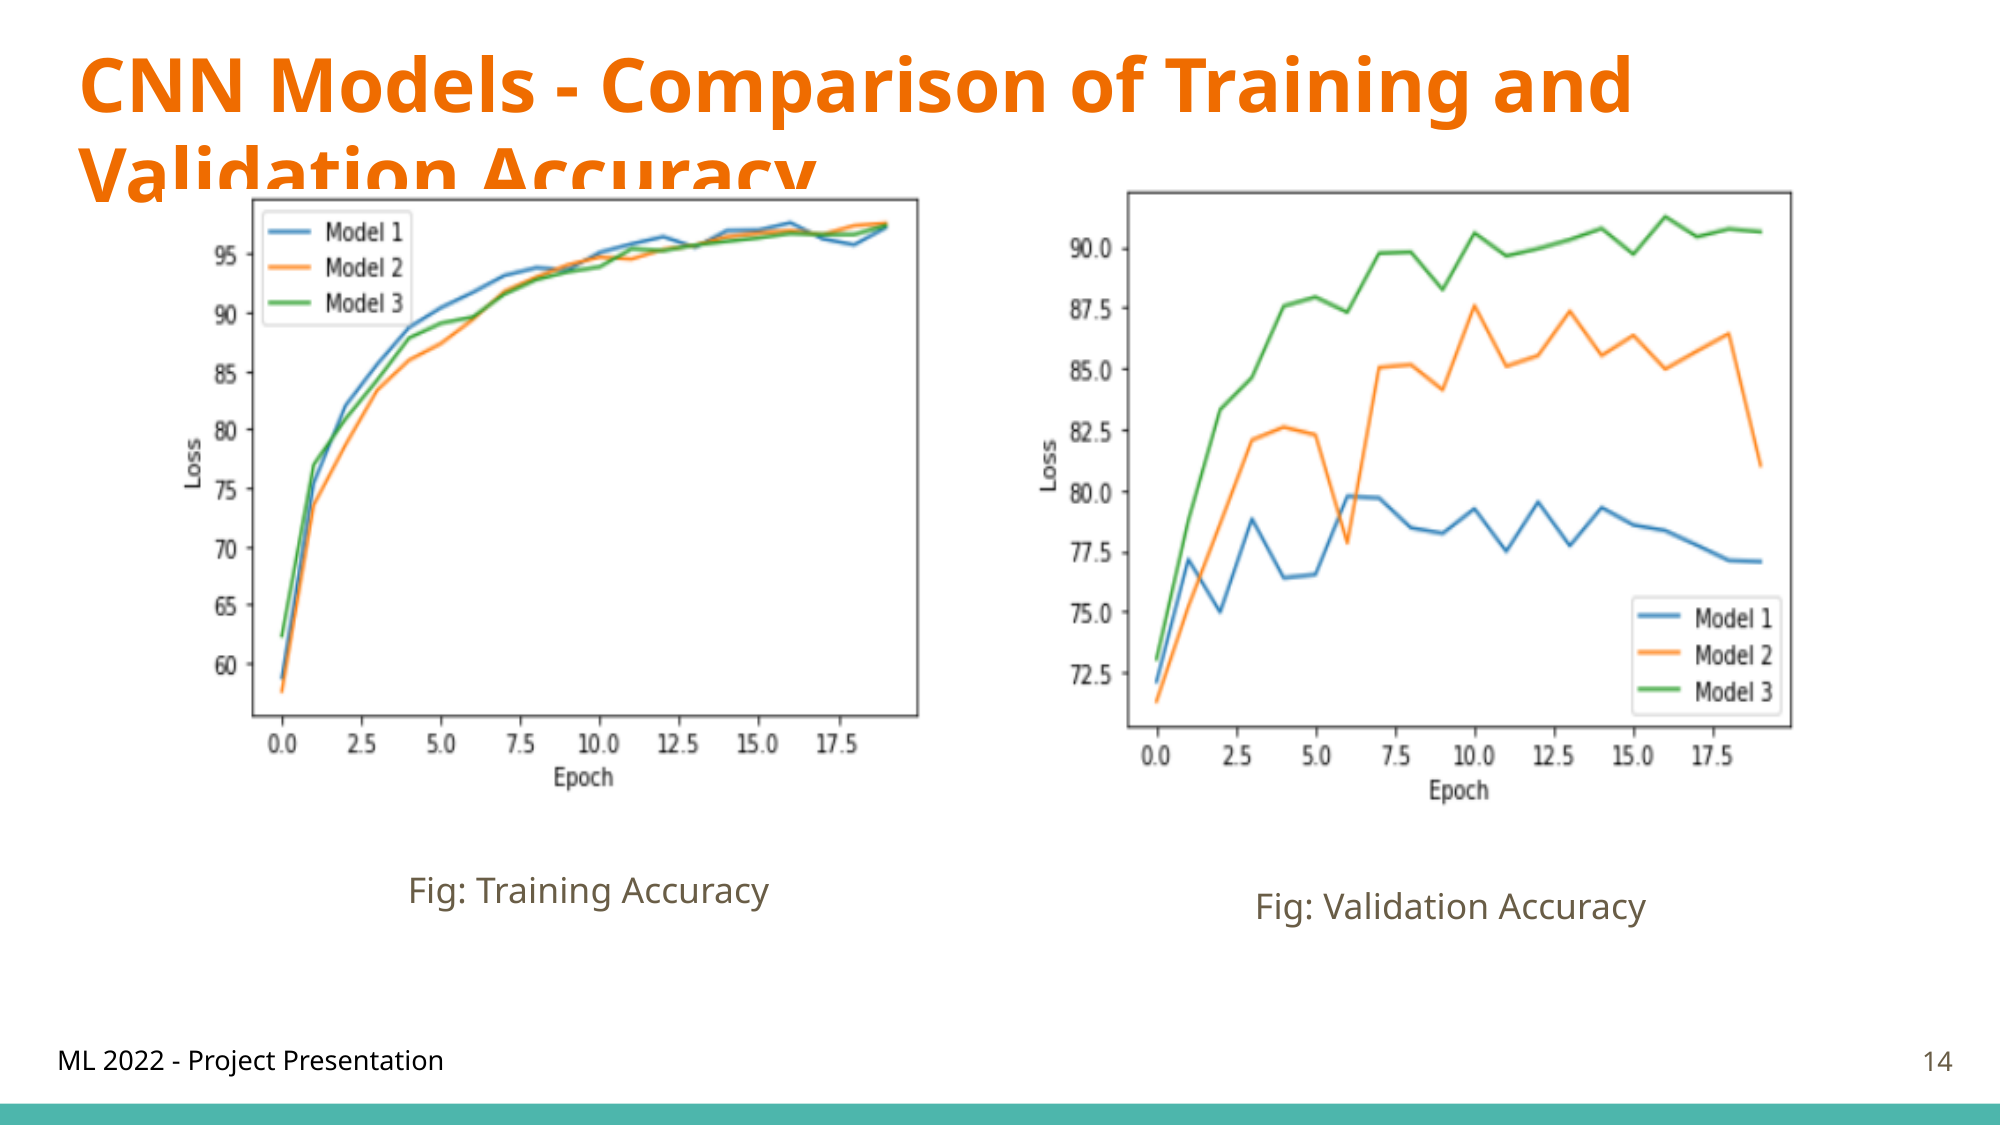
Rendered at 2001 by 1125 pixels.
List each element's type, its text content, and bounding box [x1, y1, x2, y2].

title CNN Models - Comparison of Training and Validation Accuracy [58, 17, 1923, 145]
slide_number ‹#› [1859, 1019, 1974, 1106]
text_box Fig: Validation Accuracy [1239, 868, 1766, 942]
picture [1014, 173, 1822, 837]
text_box Fig: Training Accuracy [393, 853, 866, 927]
picture [161, 189, 943, 795]
